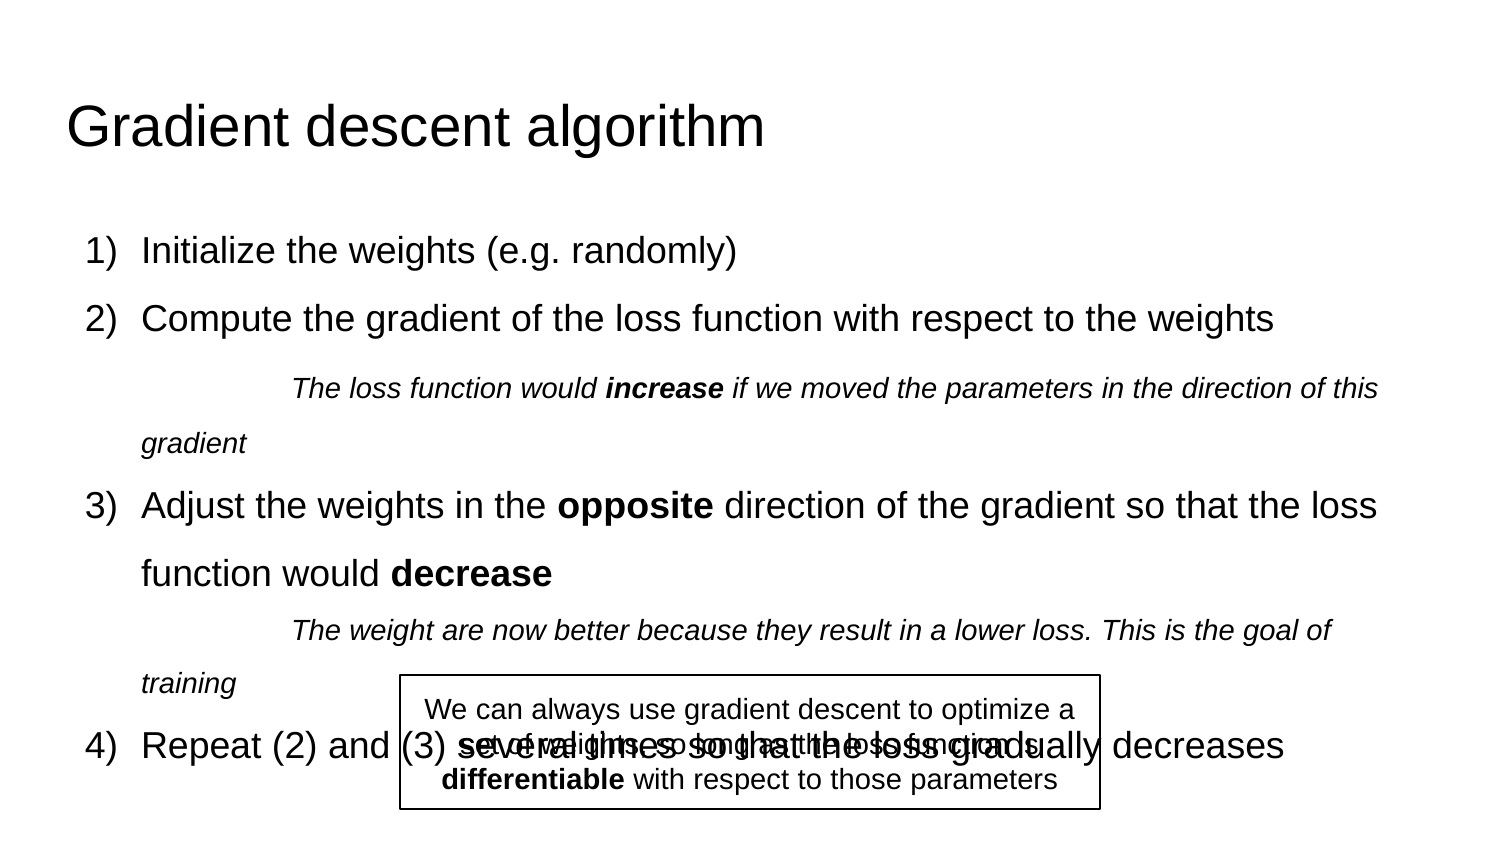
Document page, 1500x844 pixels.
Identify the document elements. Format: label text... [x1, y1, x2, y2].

title Gradient descent algorithm [51, 72, 1449, 167]
text_box We can always use gradient descent to optimize a set of weights, so long as the loss function is differentiable with respect to those parameters [399, 675, 1101, 809]
list Initialize the weights (e.g. randomly) Compute the gradient of the loss function with respect to the weights The loss function would increase if we moved the parameters in the direction of this gradient Adjust the weights in the opposite direction of the gradient so that the loss function would decrease The weight are now better because they result in a lower loss. This is the goal of training Repeat (2) and (3) several times so that the loss gradually decreases [51, 189, 1449, 654]
